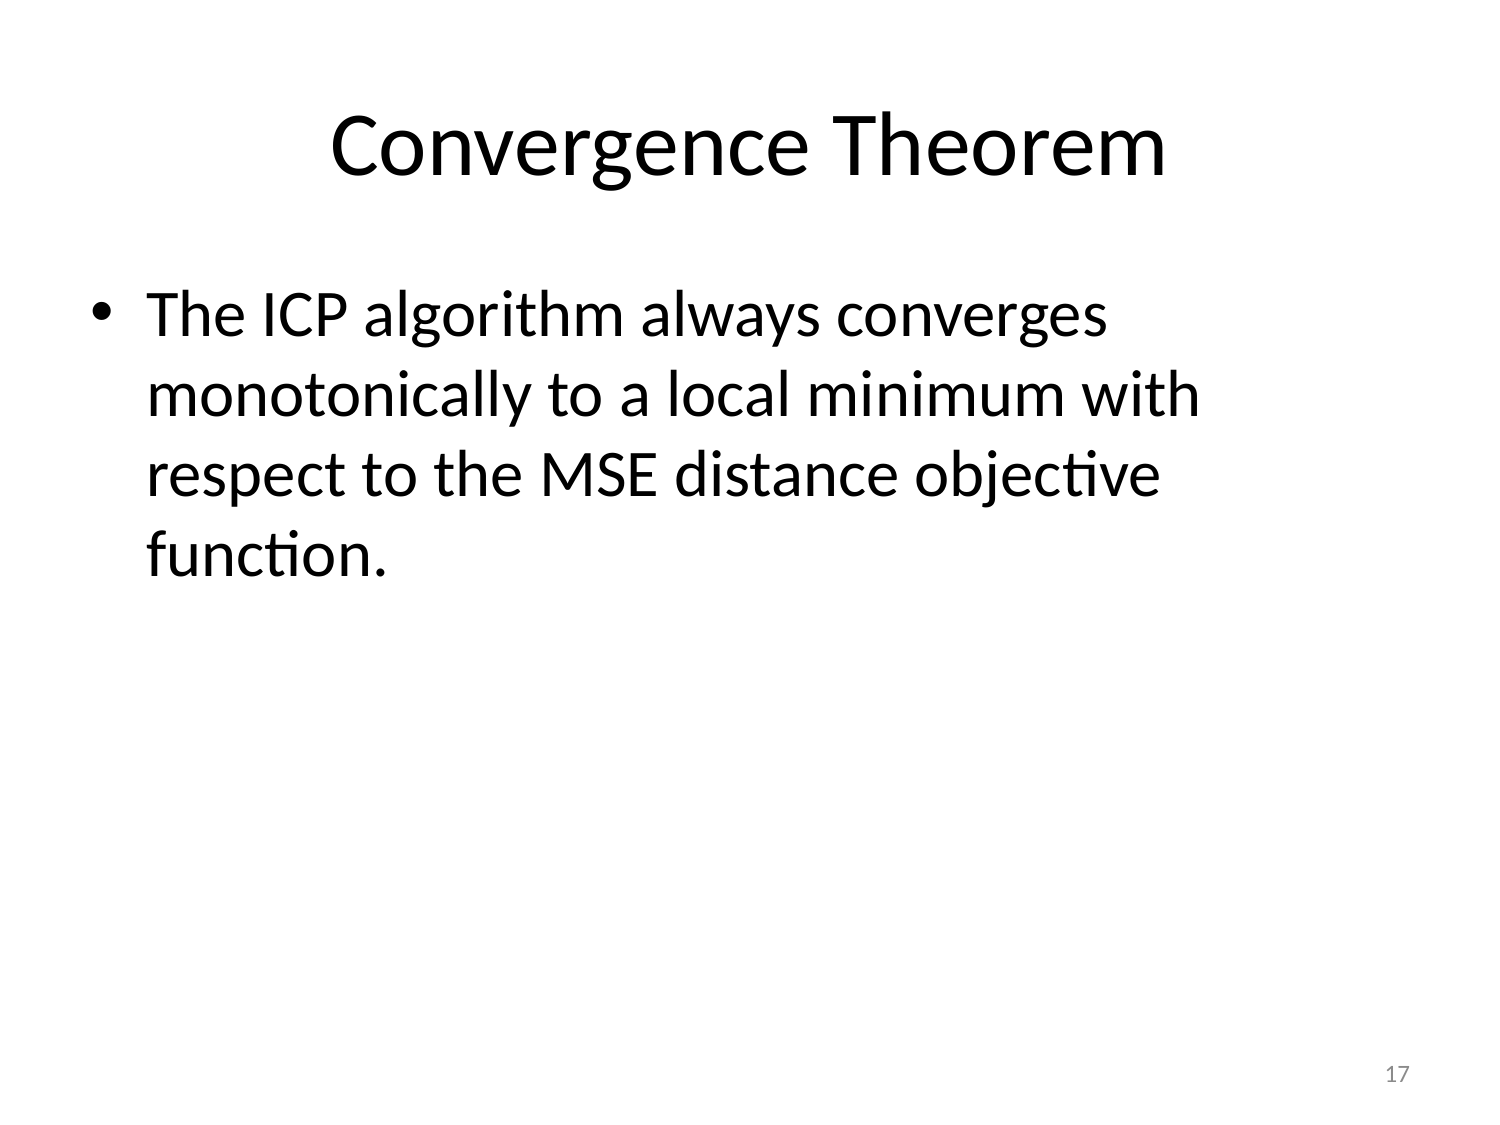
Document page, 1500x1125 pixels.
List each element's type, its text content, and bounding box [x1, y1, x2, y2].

list The ICP algorithm always converges monotonically to a local minimum with respect to the MSE distance objective function. [75, 262, 1425, 1005]
title Convergence Theorem [75, 45, 1425, 233]
slide_number 17 [1074, 1042, 1425, 1103]
